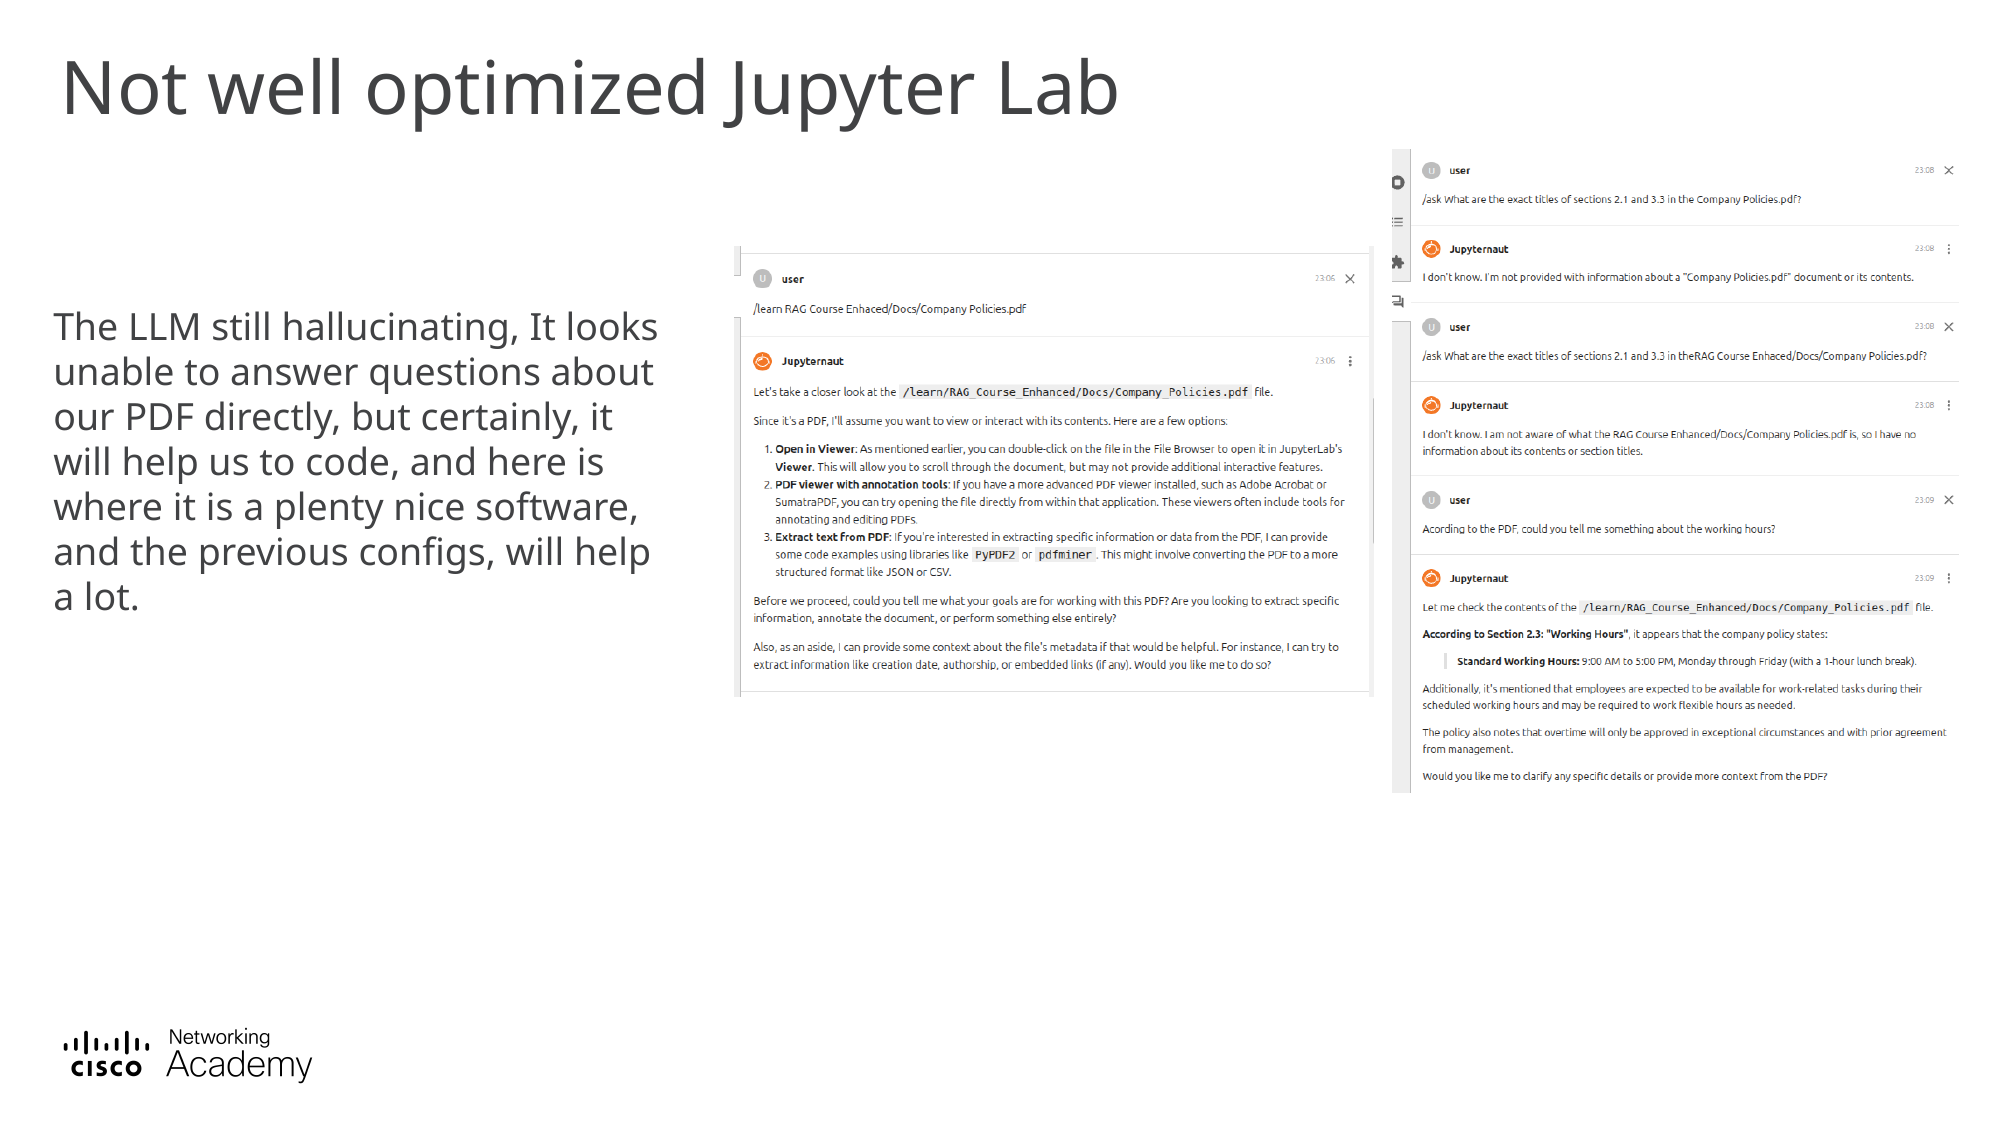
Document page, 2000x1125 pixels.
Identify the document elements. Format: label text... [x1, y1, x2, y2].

picture [1391, 149, 1960, 793]
picture [734, 246, 1374, 698]
picture [60, 1024, 316, 1087]
text_box The LLM still hallucinating, It looks unable to answer questions about our PDF directly, but certainly, it will help us to code, and here is where it is a plenty nice software, and the previous configs, will help a lot. [38, 295, 678, 671]
title Not well optimized Jupyter Lab [53, 36, 1853, 150]
